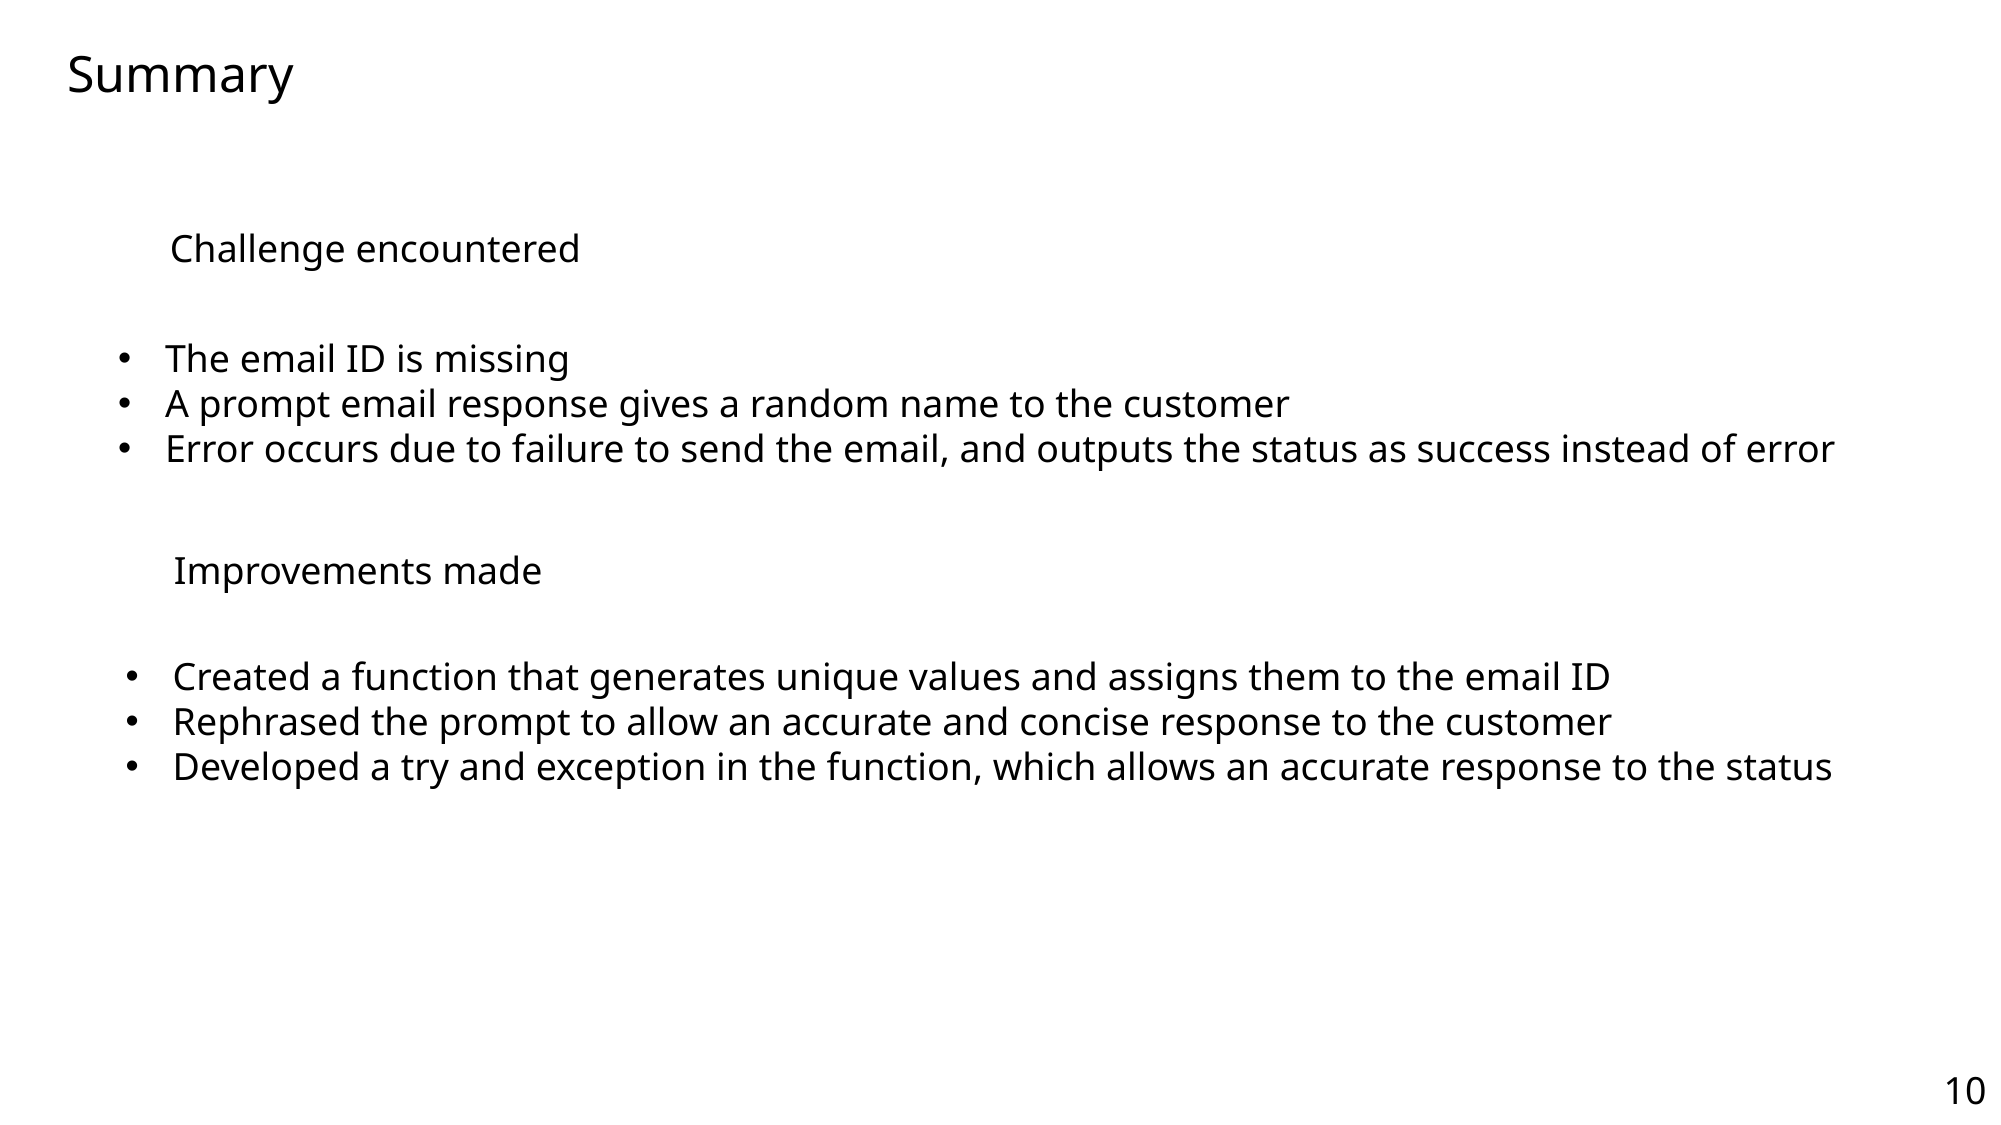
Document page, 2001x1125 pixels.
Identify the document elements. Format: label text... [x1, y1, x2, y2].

text_box 10 [1928, 1060, 2000, 1120]
text_box Challenge encountered [154, 217, 596, 322]
text_box The email ID is missing A prompt email response gives a random name to the customer Error occurs due to failure to send the email, and outputs the status as success instead of error [103, 327, 1852, 478]
text_box Created a function that generates unique values and assigns them to the email ID Rephrased the prompt to allow an accurate and concise response to the customer Developed a try and exception in the function, which allows an accurate response to the status [110, 645, 1850, 796]
text_box Improvements made [159, 539, 558, 645]
text_box Summary [52, 35, 309, 111]
